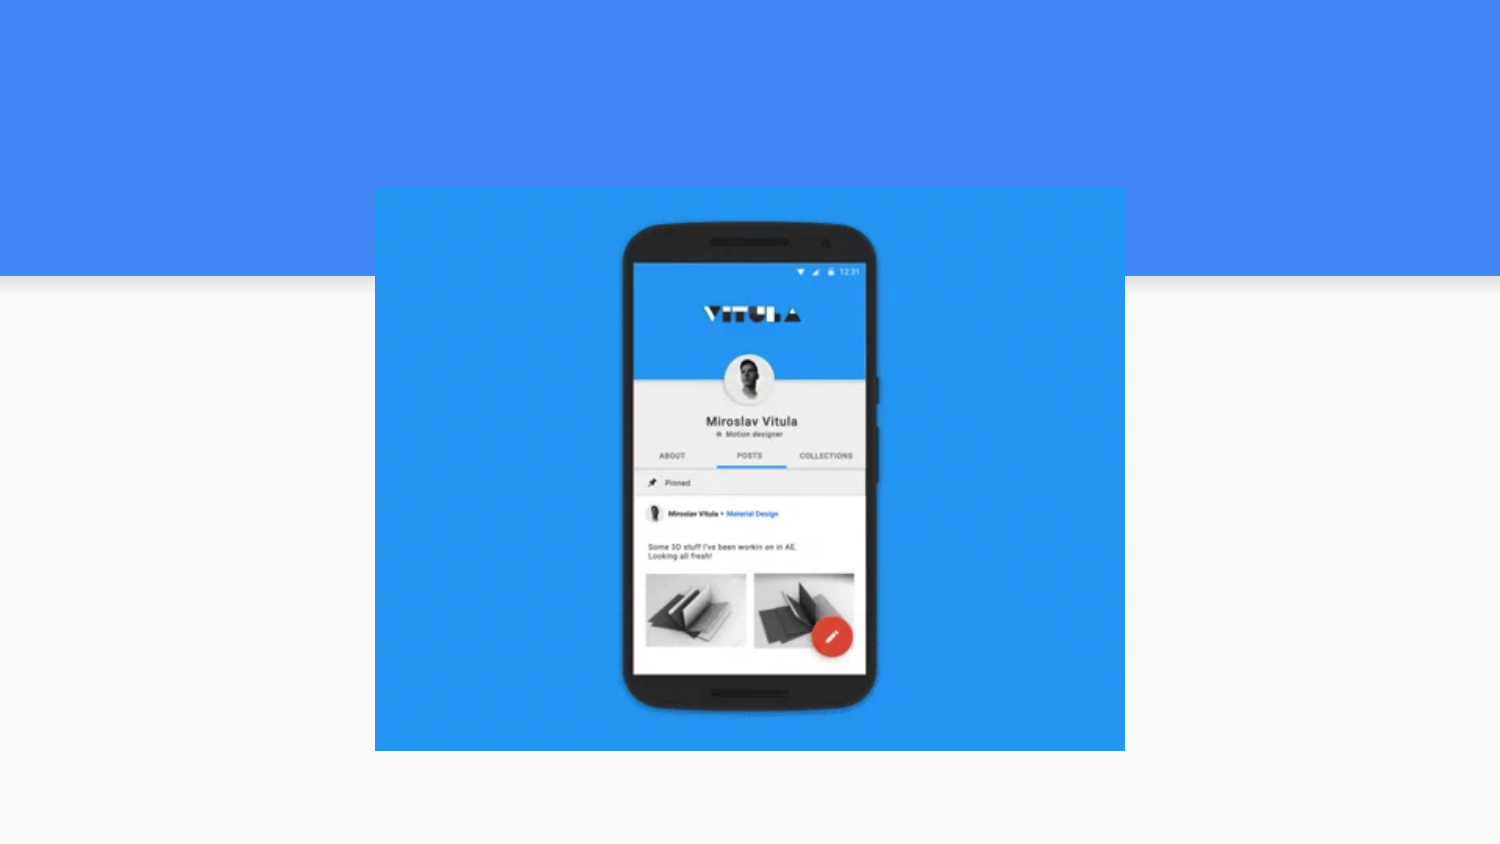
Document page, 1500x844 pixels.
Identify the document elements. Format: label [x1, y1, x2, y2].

picture [374, 187, 1126, 751]
